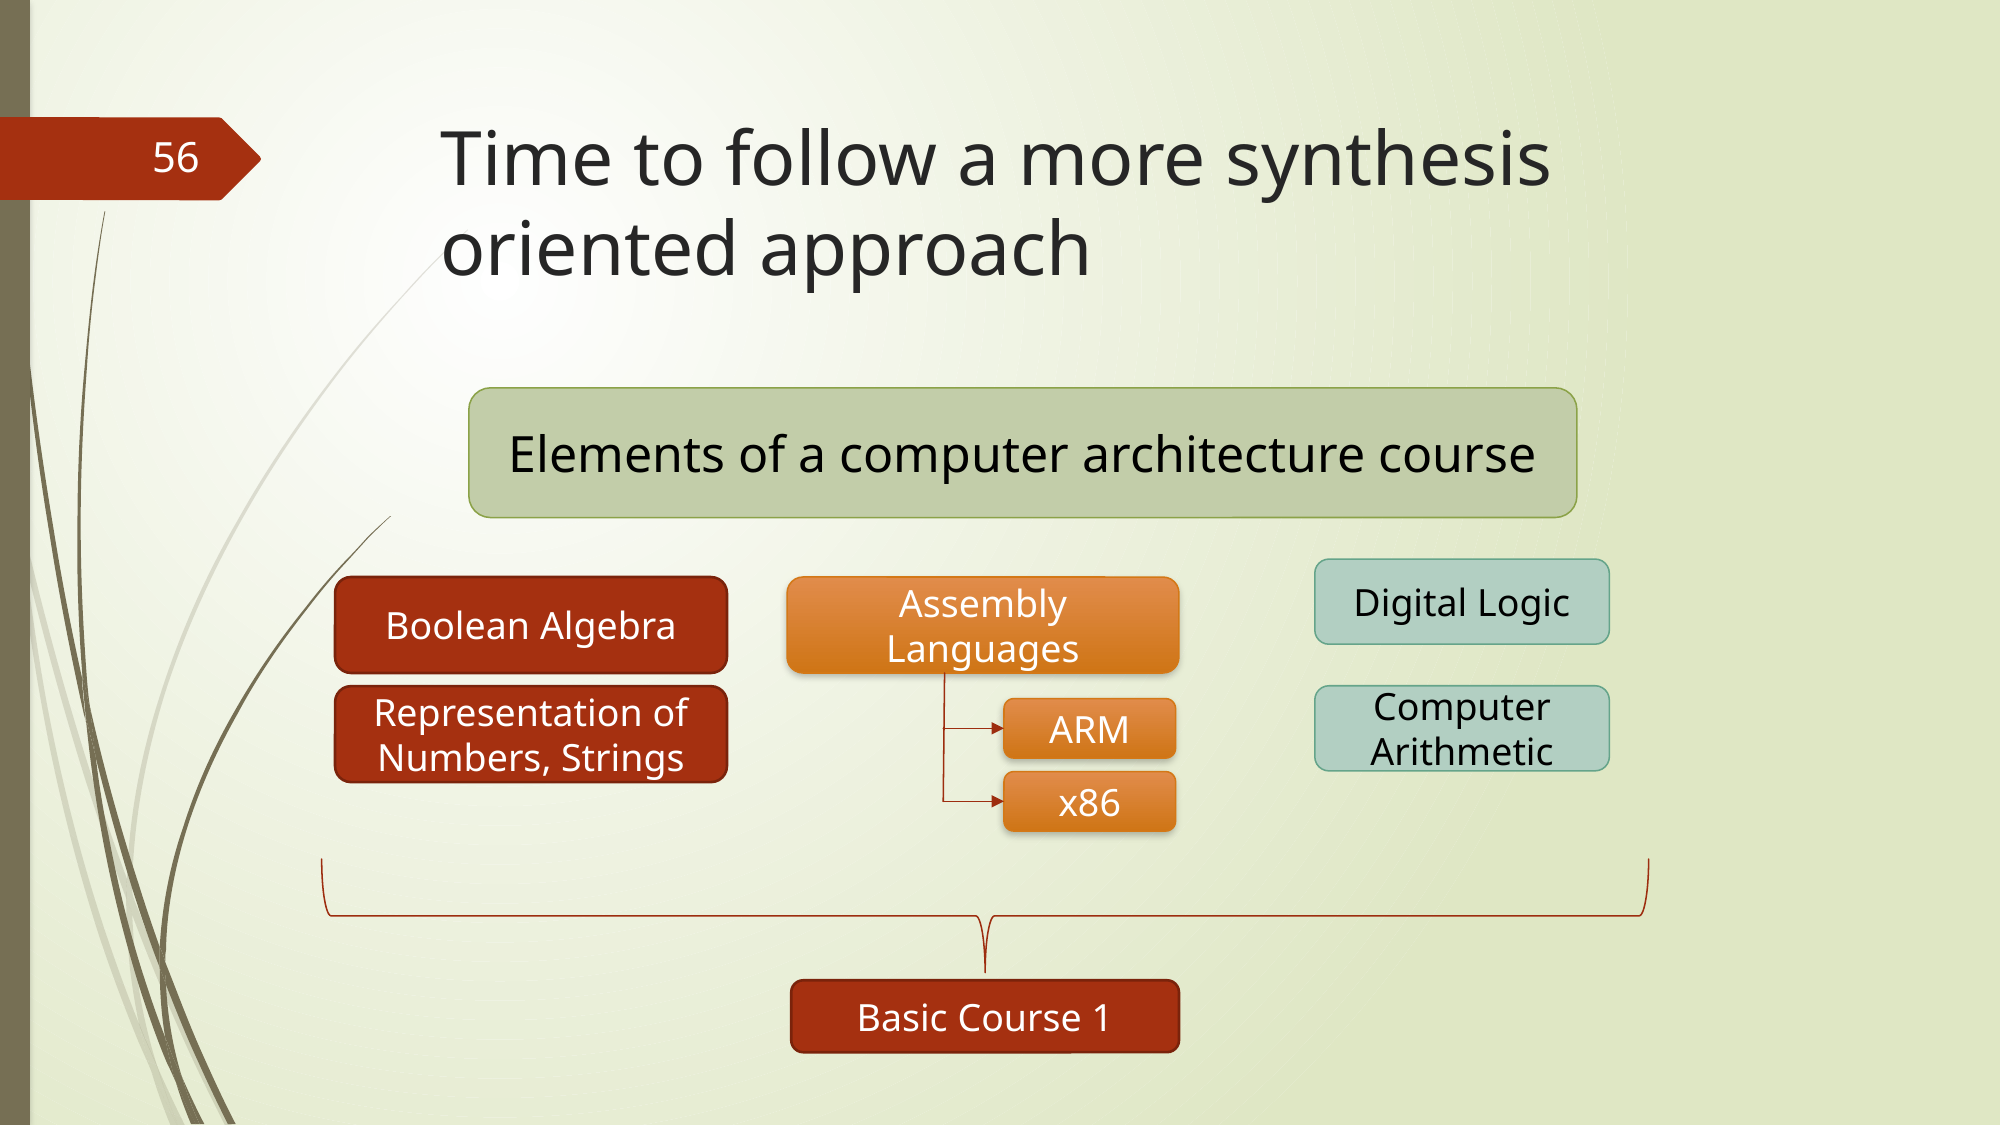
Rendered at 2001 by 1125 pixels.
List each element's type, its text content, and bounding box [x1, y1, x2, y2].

text_box [320, 858, 1650, 974]
text_box Elements of a computer architecture course [468, 387, 1578, 519]
slide_number 56 [87, 129, 216, 190]
text_box Digital Logic [1314, 558, 1611, 645]
text_box Computer Arithmetic [1314, 684, 1611, 772]
text_box x86 [1003, 770, 1177, 832]
text_box ARM [1003, 697, 1177, 759]
title Time to follow a more synthesis oriented approach [425, 102, 1888, 313]
text_box Basic Course 1 [789, 978, 1181, 1054]
text_box Assembly Languages [786, 576, 1180, 674]
text_box Boolean Algebra [333, 575, 729, 675]
text_box Representation of Numbers, Strings [333, 684, 729, 784]
